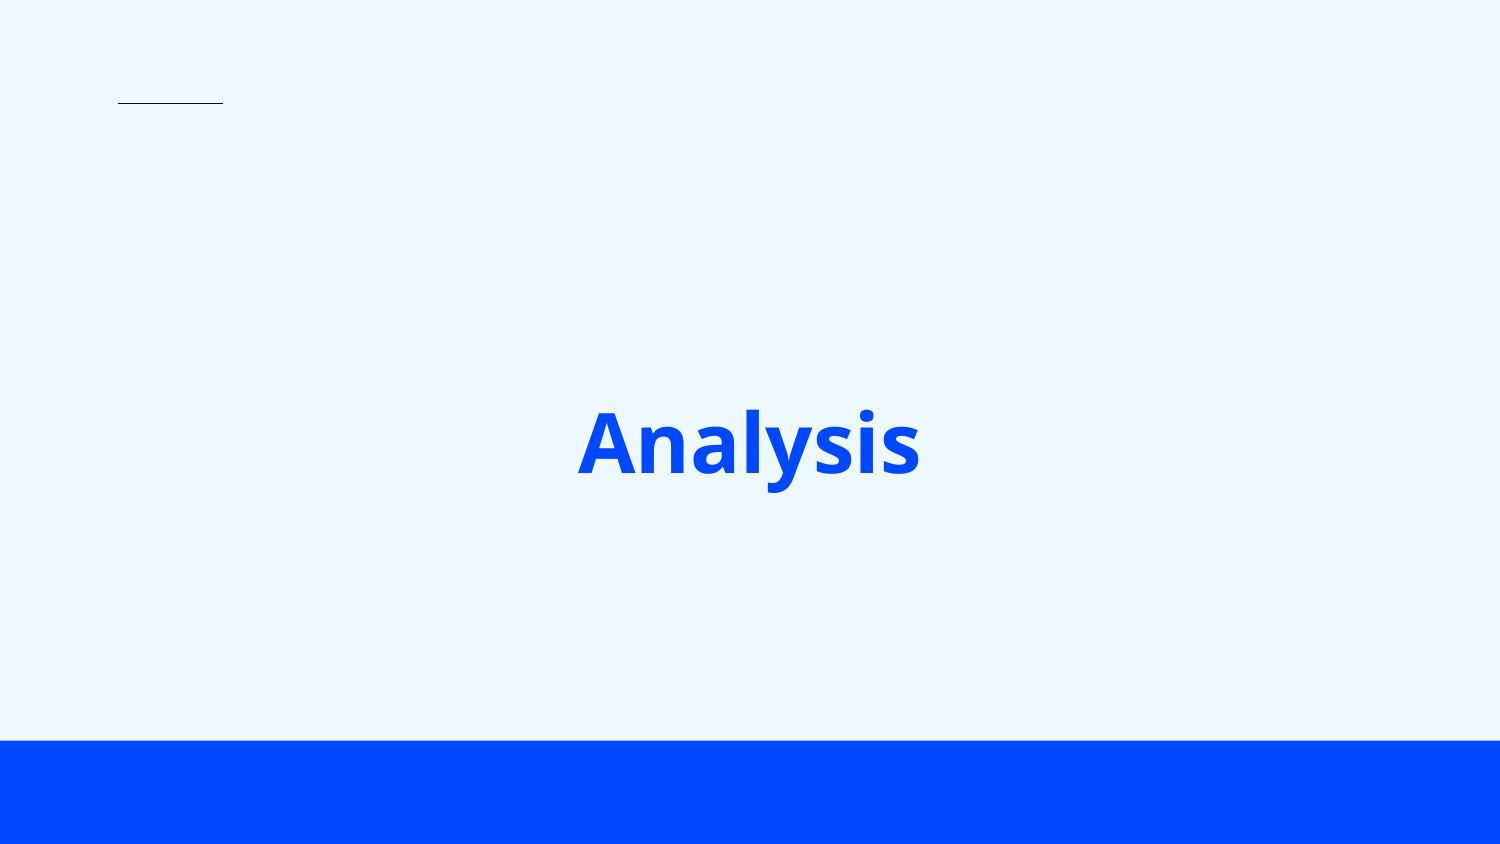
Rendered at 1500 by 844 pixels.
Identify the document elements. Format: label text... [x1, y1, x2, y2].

title Analysis [118, 374, 1382, 469]
